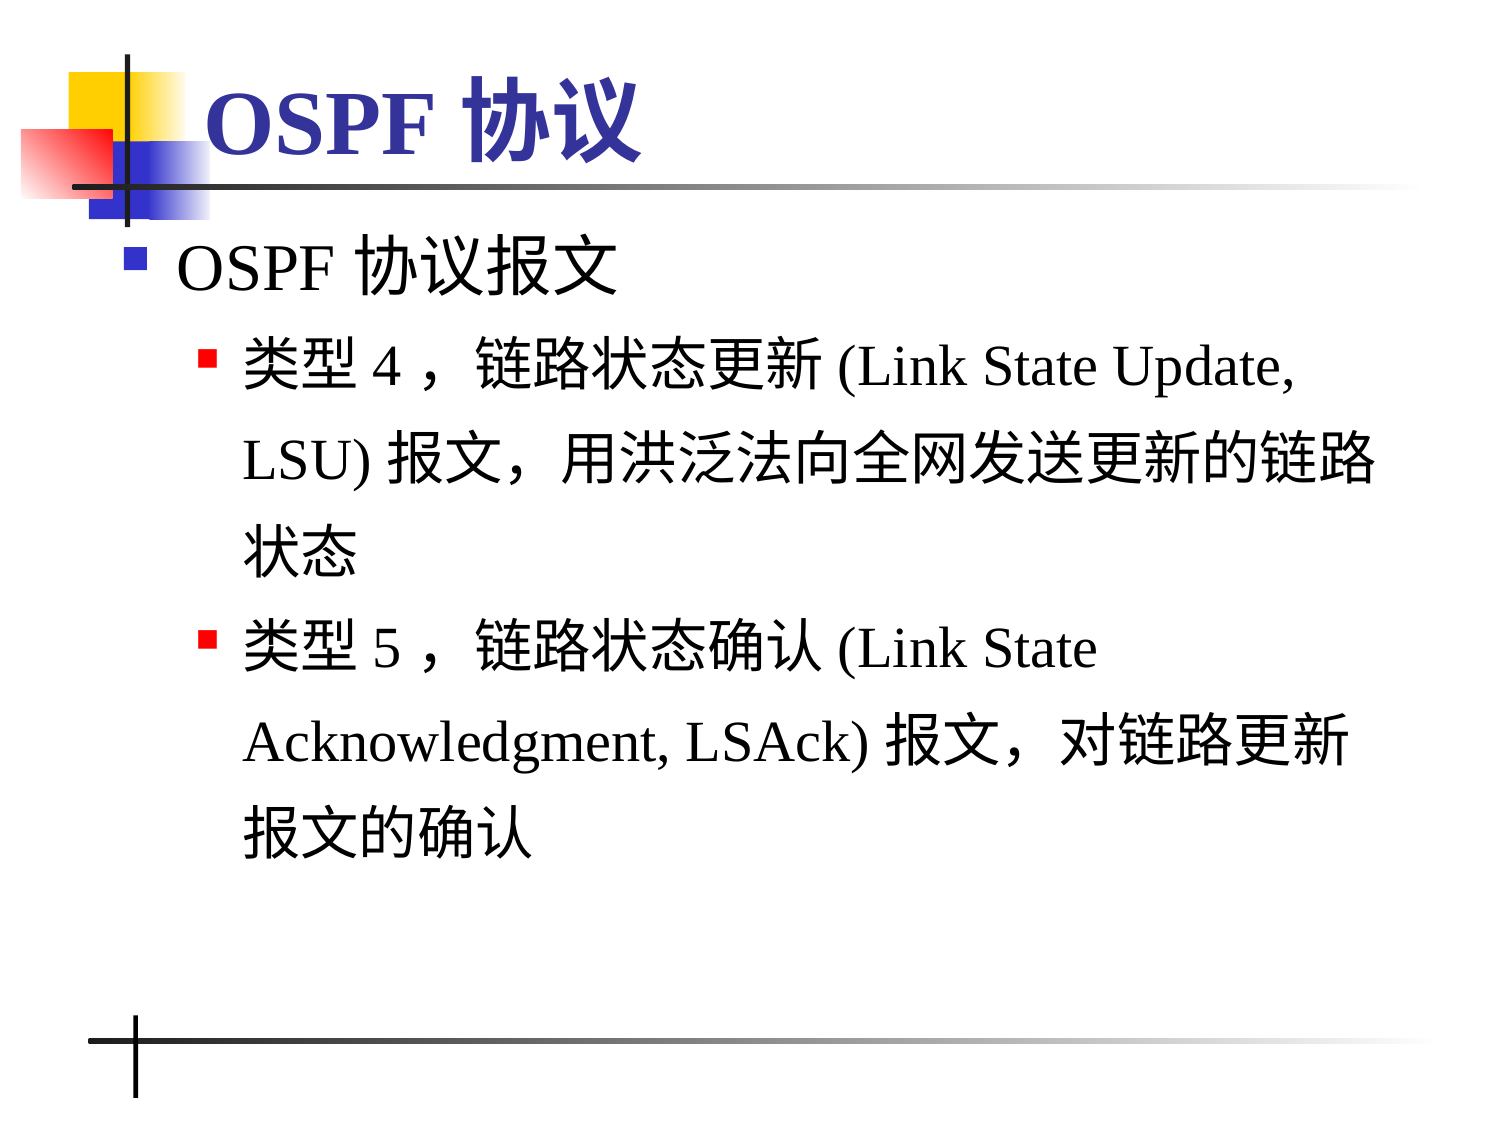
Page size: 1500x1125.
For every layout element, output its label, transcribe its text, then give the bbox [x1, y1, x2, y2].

title OSPF协议 [188, 23, 1468, 181]
list OSPF协议报文 类型4，链路状态更新(Link State Update, LSU)报文，用洪泛法向全网发送更新的链路状态 类型5，链路状态确认(Link State Acknowledgment, LSAck)报文，对链路更新报文的确认 [105, 202, 1411, 1026]
